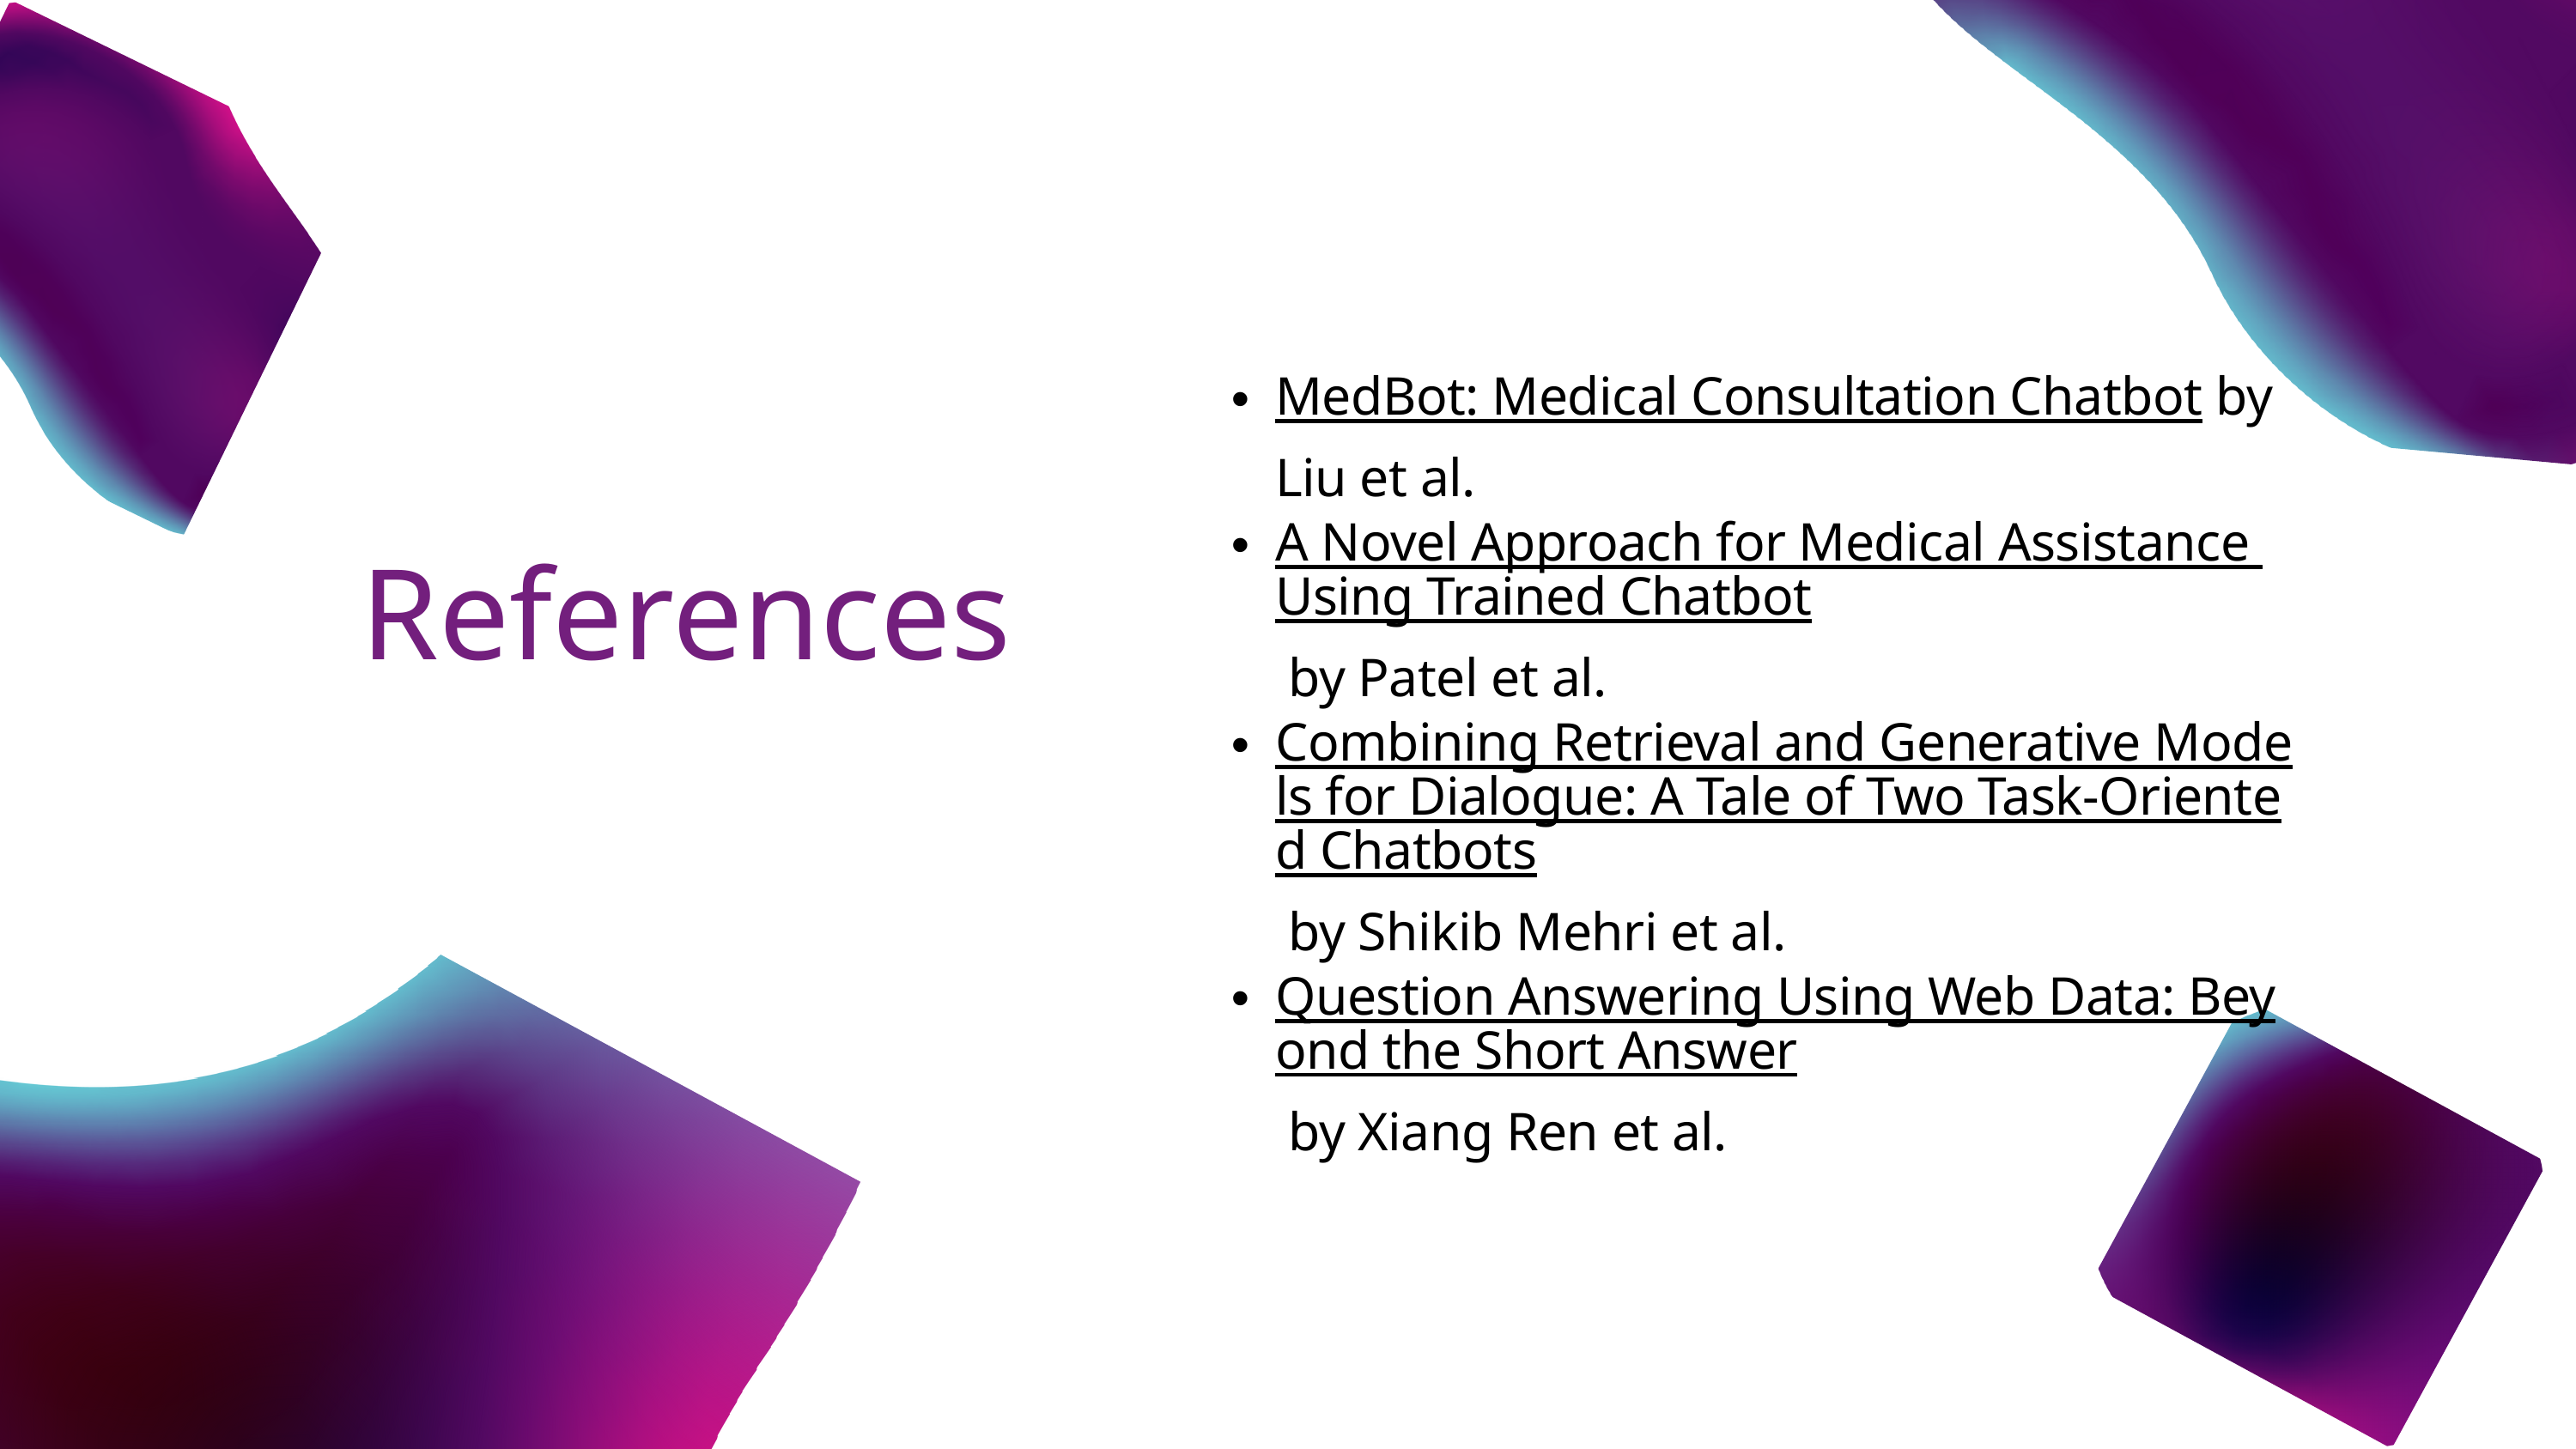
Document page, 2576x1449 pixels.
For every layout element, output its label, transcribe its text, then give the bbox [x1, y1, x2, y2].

text_box [0, 0, 361, 537]
text_box [1896, 0, 2576, 465]
text_box [2089, 1018, 2548, 1449]
text_box MedBot: Medical Consultation Chatbot by Liu et al. ​ A Novel Approach for Medical Assistance Using Trained Chatbot by Patel et al. ​ Combining Retrieval and Generative Models for Dialogue: A Tale of Two Task-Oriented Chatbots by Shikib Mehri et al. ​ Question Answering Using Web Data: Beyond the Short Answer by Xiang Ren et al. ​ [1187, 361, 2294, 1018]
text_box References [361, 537, 1102, 686]
text_box [0, 716, 937, 1449]
